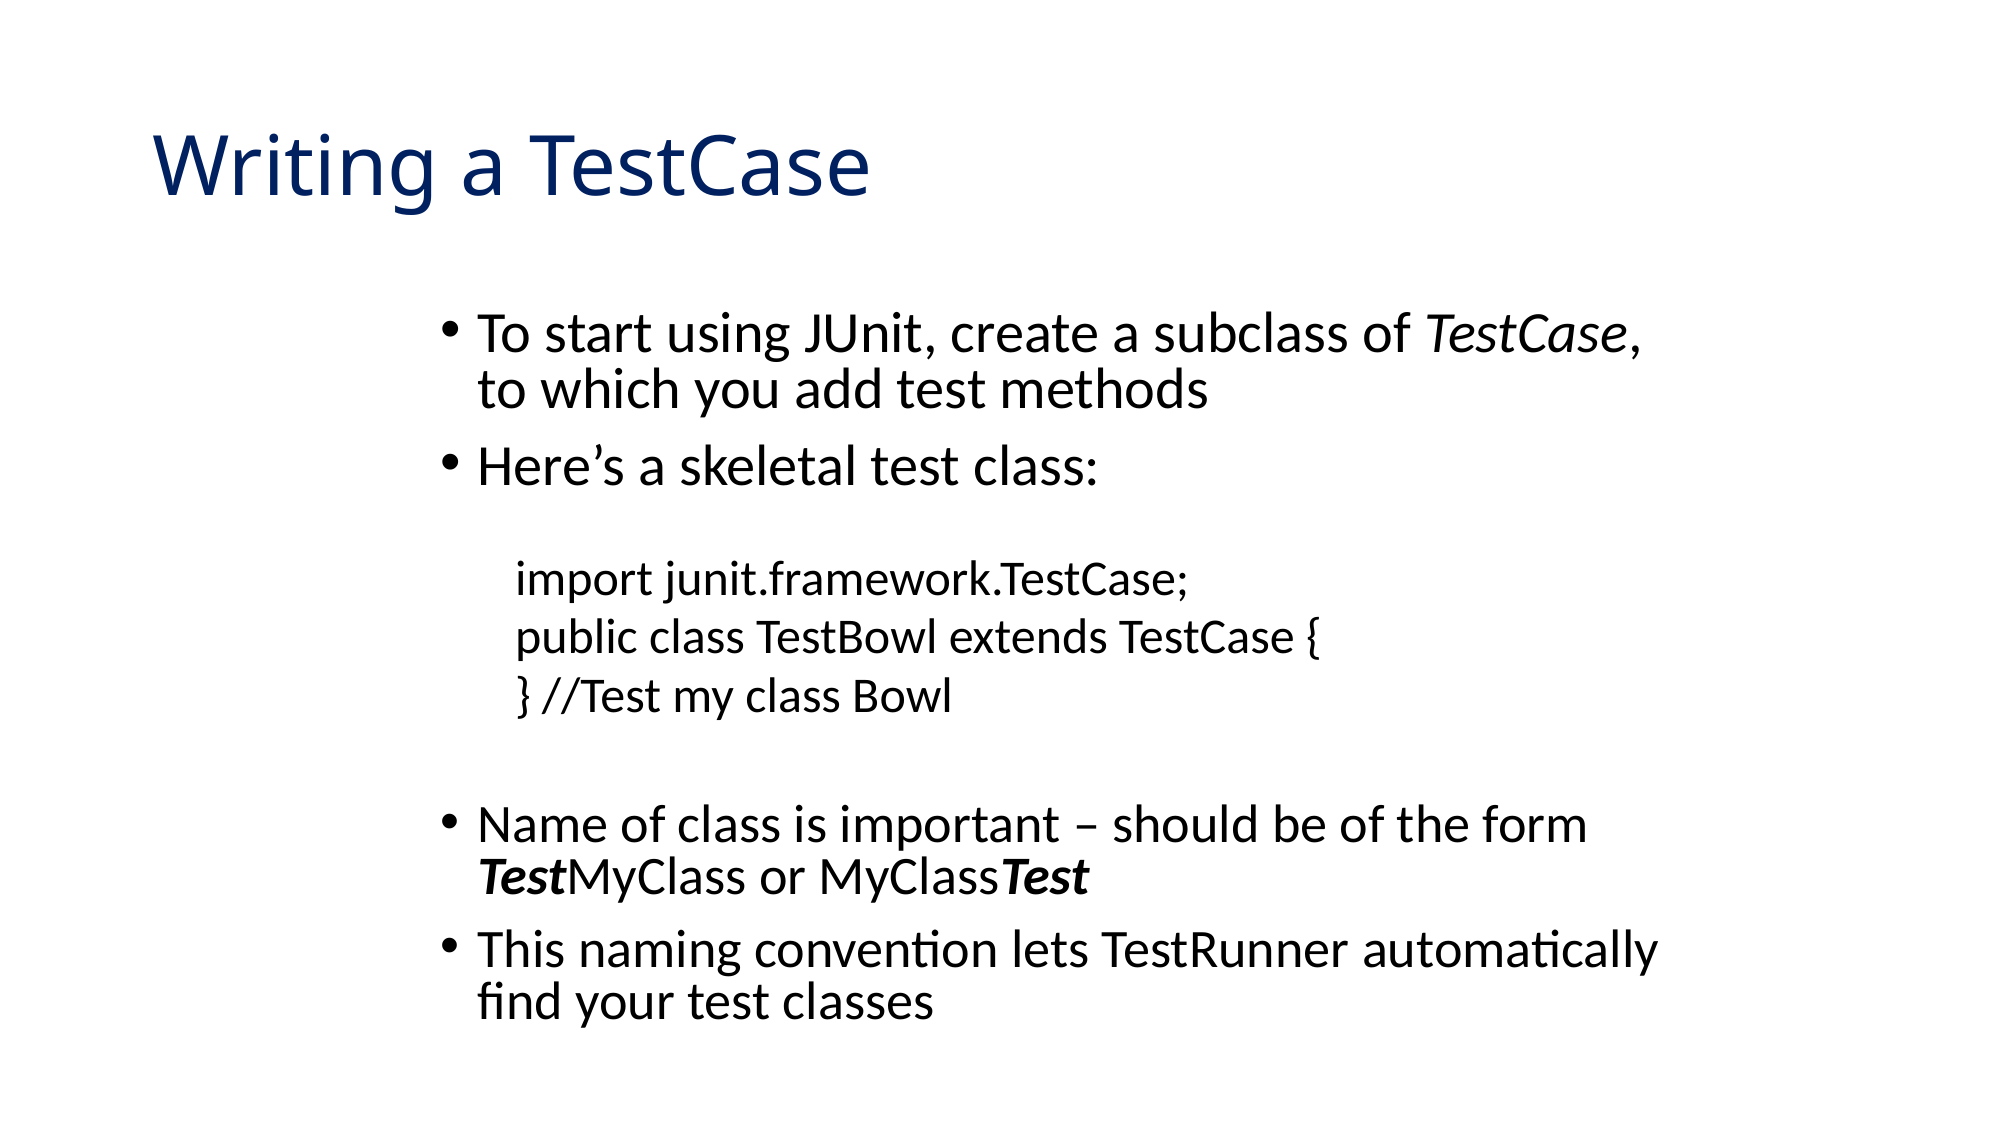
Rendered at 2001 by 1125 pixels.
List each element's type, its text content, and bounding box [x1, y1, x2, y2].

title Writing a TestCase [137, 59, 1863, 278]
list To start using JUnit, create a subclass of TestCase, to which you add test methods Here’s a skeletal test class: import junit.framework.TestCase; public class TestBowl extends TestCase { } //Test my class Bowl Name of class is important – should be of the form TestMyClass or MyClassTest This naming convention lets TestRunner automatically find your test classes [425, 299, 1713, 1125]
